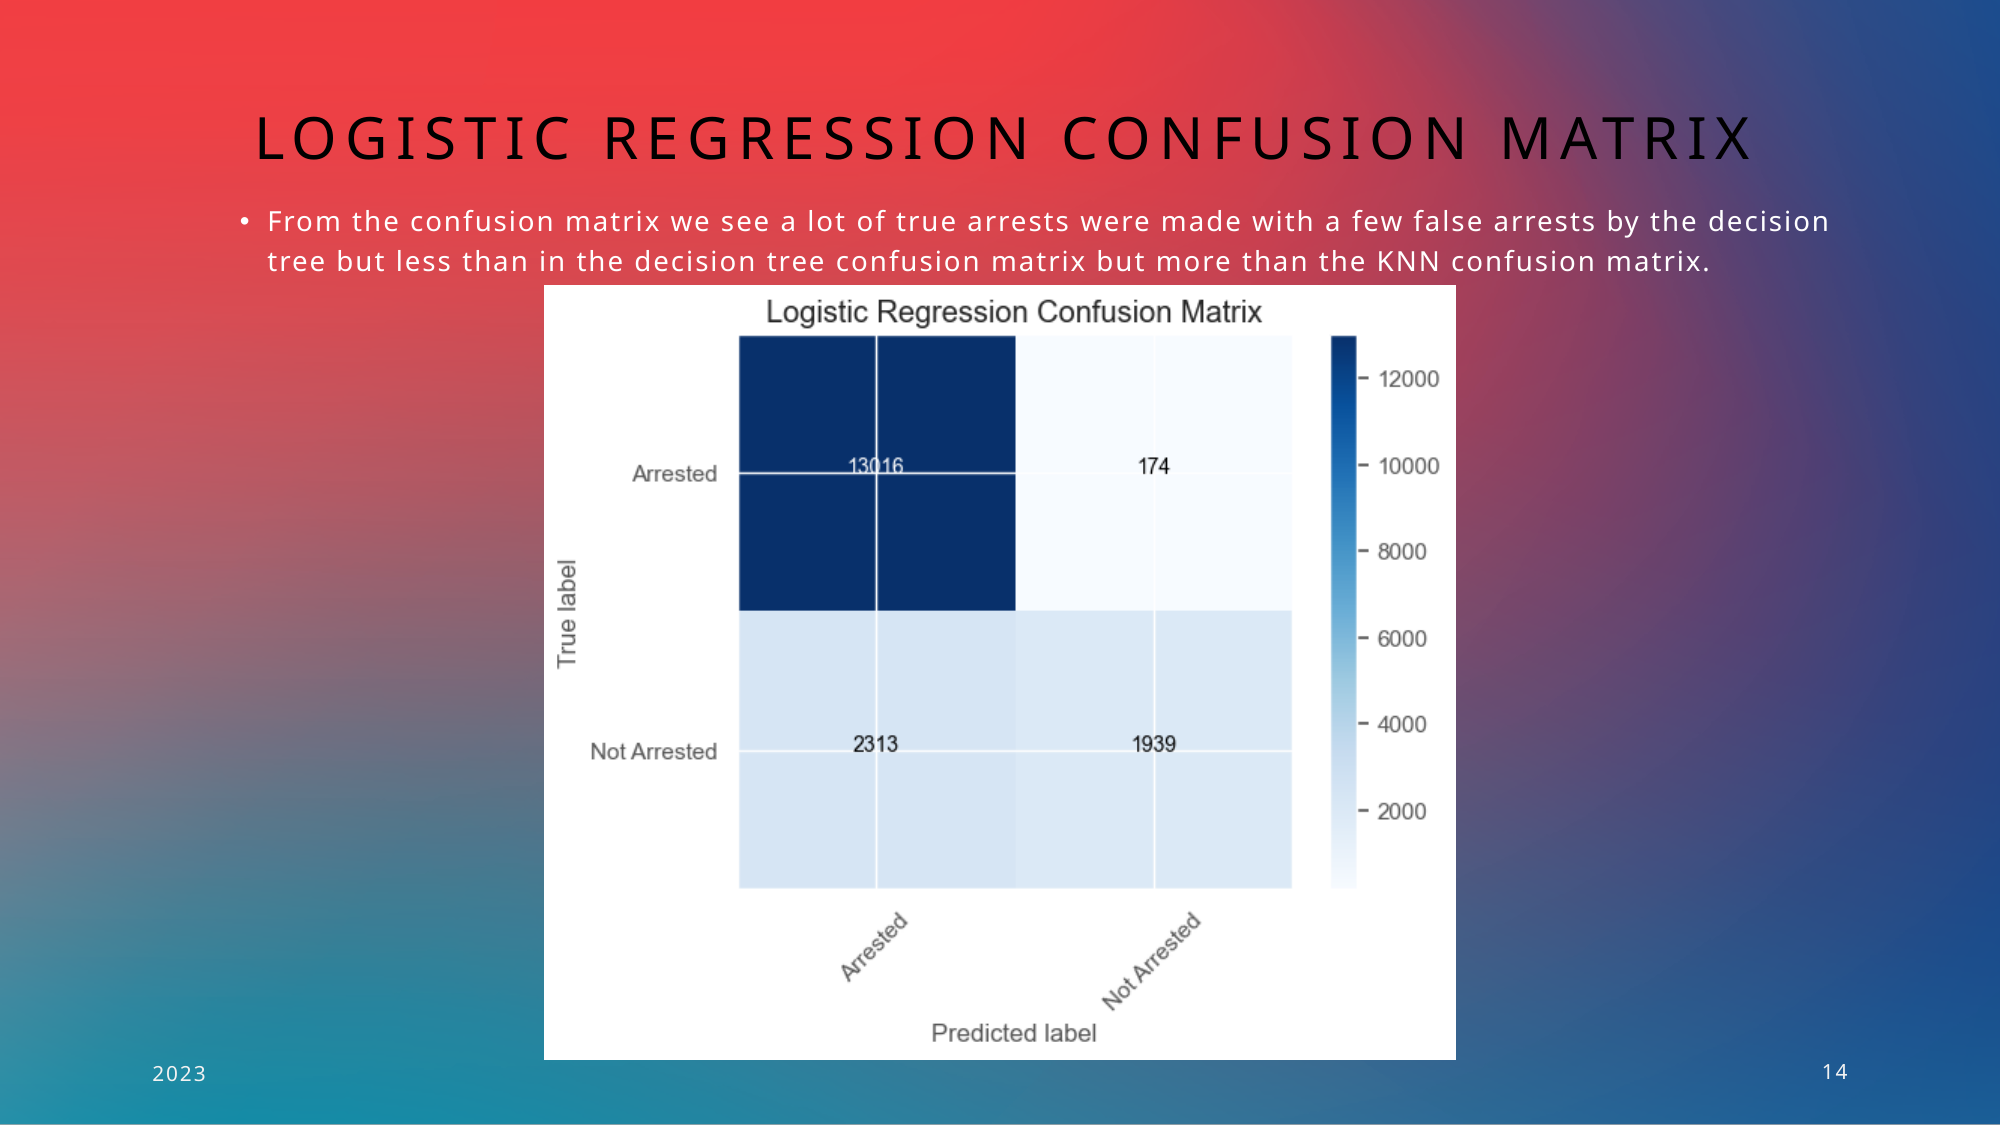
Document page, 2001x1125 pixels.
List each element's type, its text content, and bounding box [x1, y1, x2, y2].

slide_number 2023 [137, 1042, 588, 1103]
picture [0, 0, 2000, 1125]
list From the confusion matrix we see a lot of true arrests were made with a few false arrests by the decision tree but less than in the decision tree confusion matrix but more than the KNN confusion matrix. [224, 199, 1869, 286]
slide_number 14 [1412, 1042, 1863, 1103]
title Logistic regression confusion matrix [137, 72, 1869, 199]
